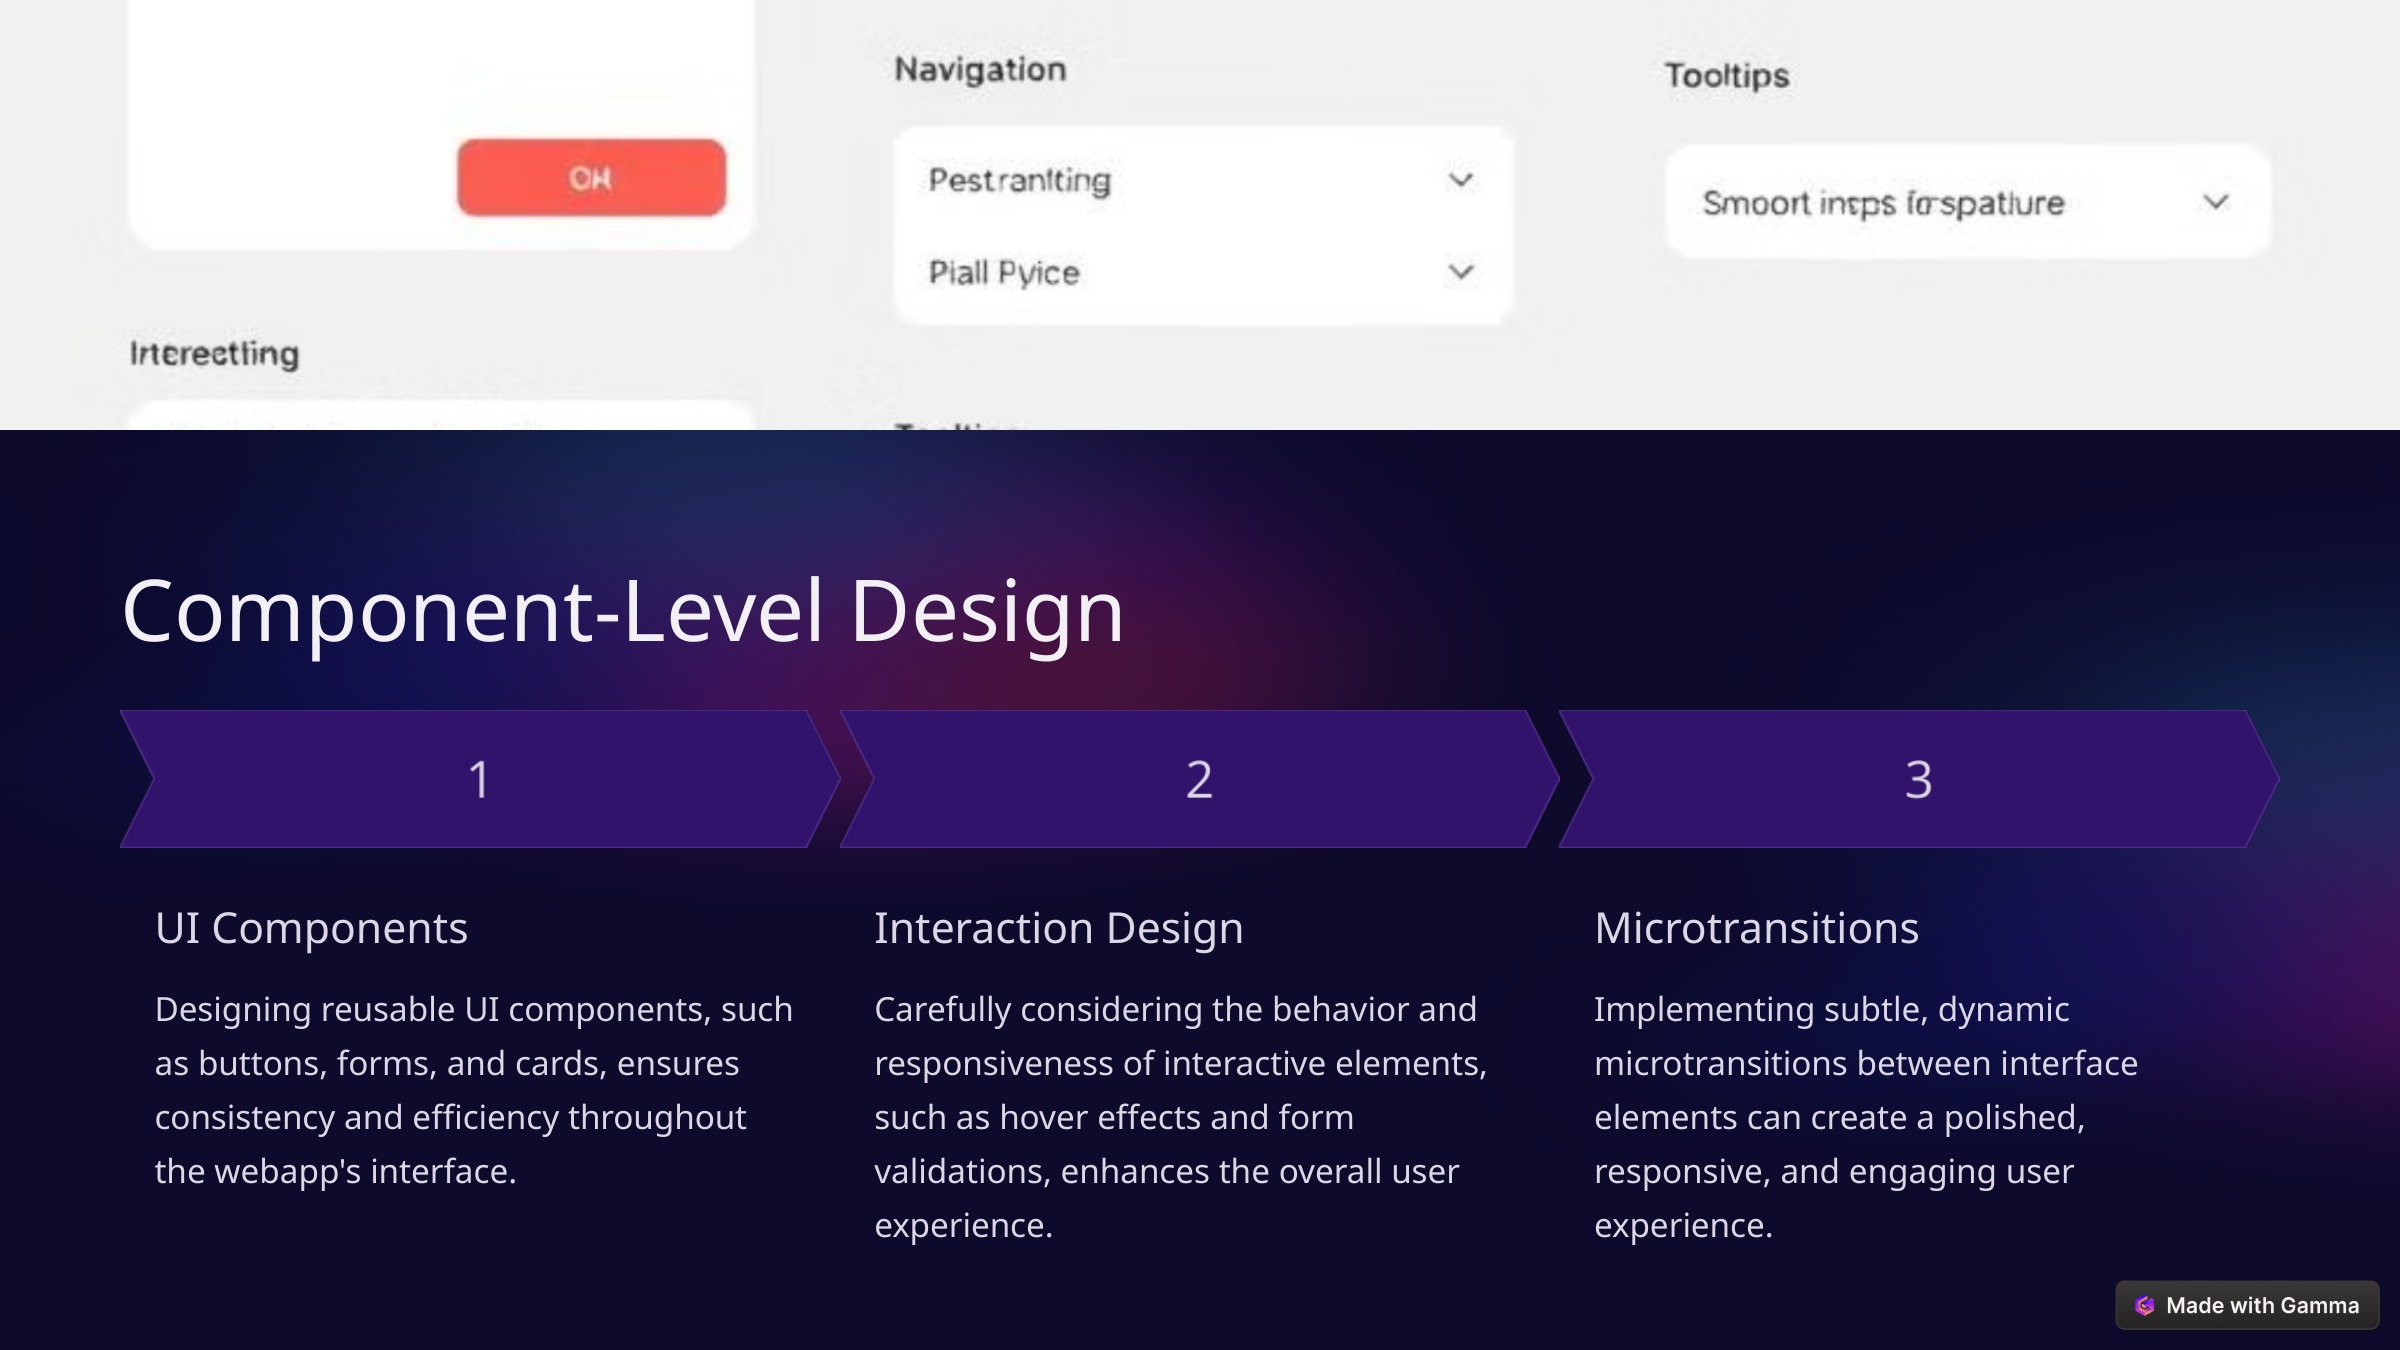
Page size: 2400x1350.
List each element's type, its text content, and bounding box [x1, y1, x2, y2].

picture [2106, 1271, 2389, 1339]
text_box Implementing subtle, dynamic microtransitions between interface elements can create a polished, responsive, and engaging user experience. [1594, 973, 2246, 1194]
picture [120, 710, 2280, 848]
text_box Designing reusable UI components, such as buttons, forms, and cards, ensures consistency and efficiency throughout the webapp's interface. [154, 973, 806, 1194]
text_box Microtransitions [1594, 899, 2024, 954]
text_box Interaction Design [874, 899, 1304, 954]
text_box Component-Level Design [120, 551, 1221, 659]
text_box UI Components [154, 899, 585, 954]
text_box Carefully considering the behavior and responsiveness of interactive elements, such as hover effects and form validations, enhances the overall user experience. [874, 973, 1526, 1194]
picture [0, 0, 2400, 430]
